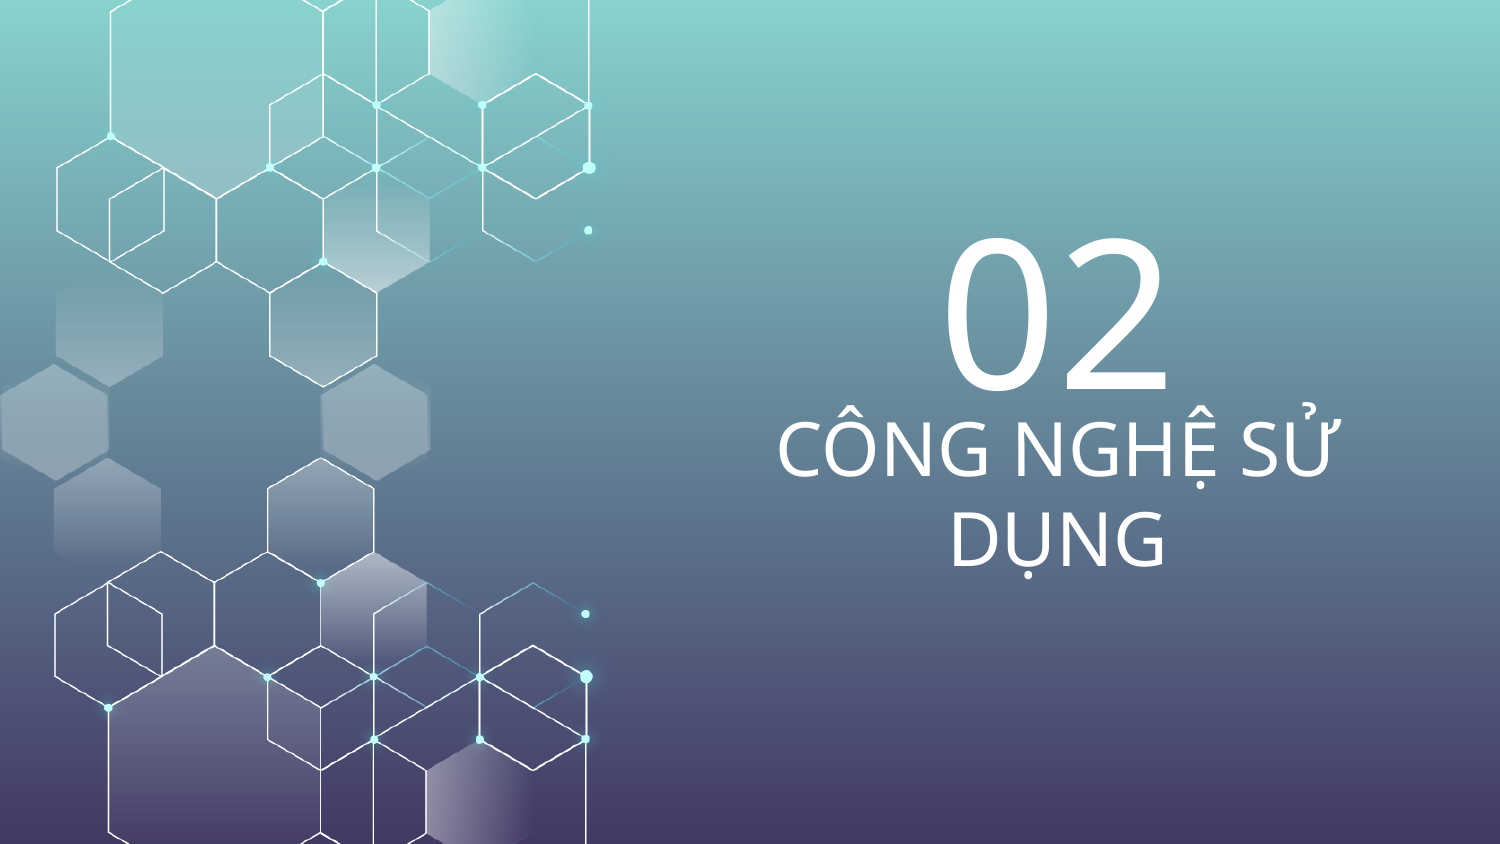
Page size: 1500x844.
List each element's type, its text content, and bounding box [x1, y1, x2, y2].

picture [0, 0, 627, 844]
title CÔNG NGHỆ SỬ DỤNG [704, 397, 1411, 494]
title 02 [704, 216, 1411, 397]
